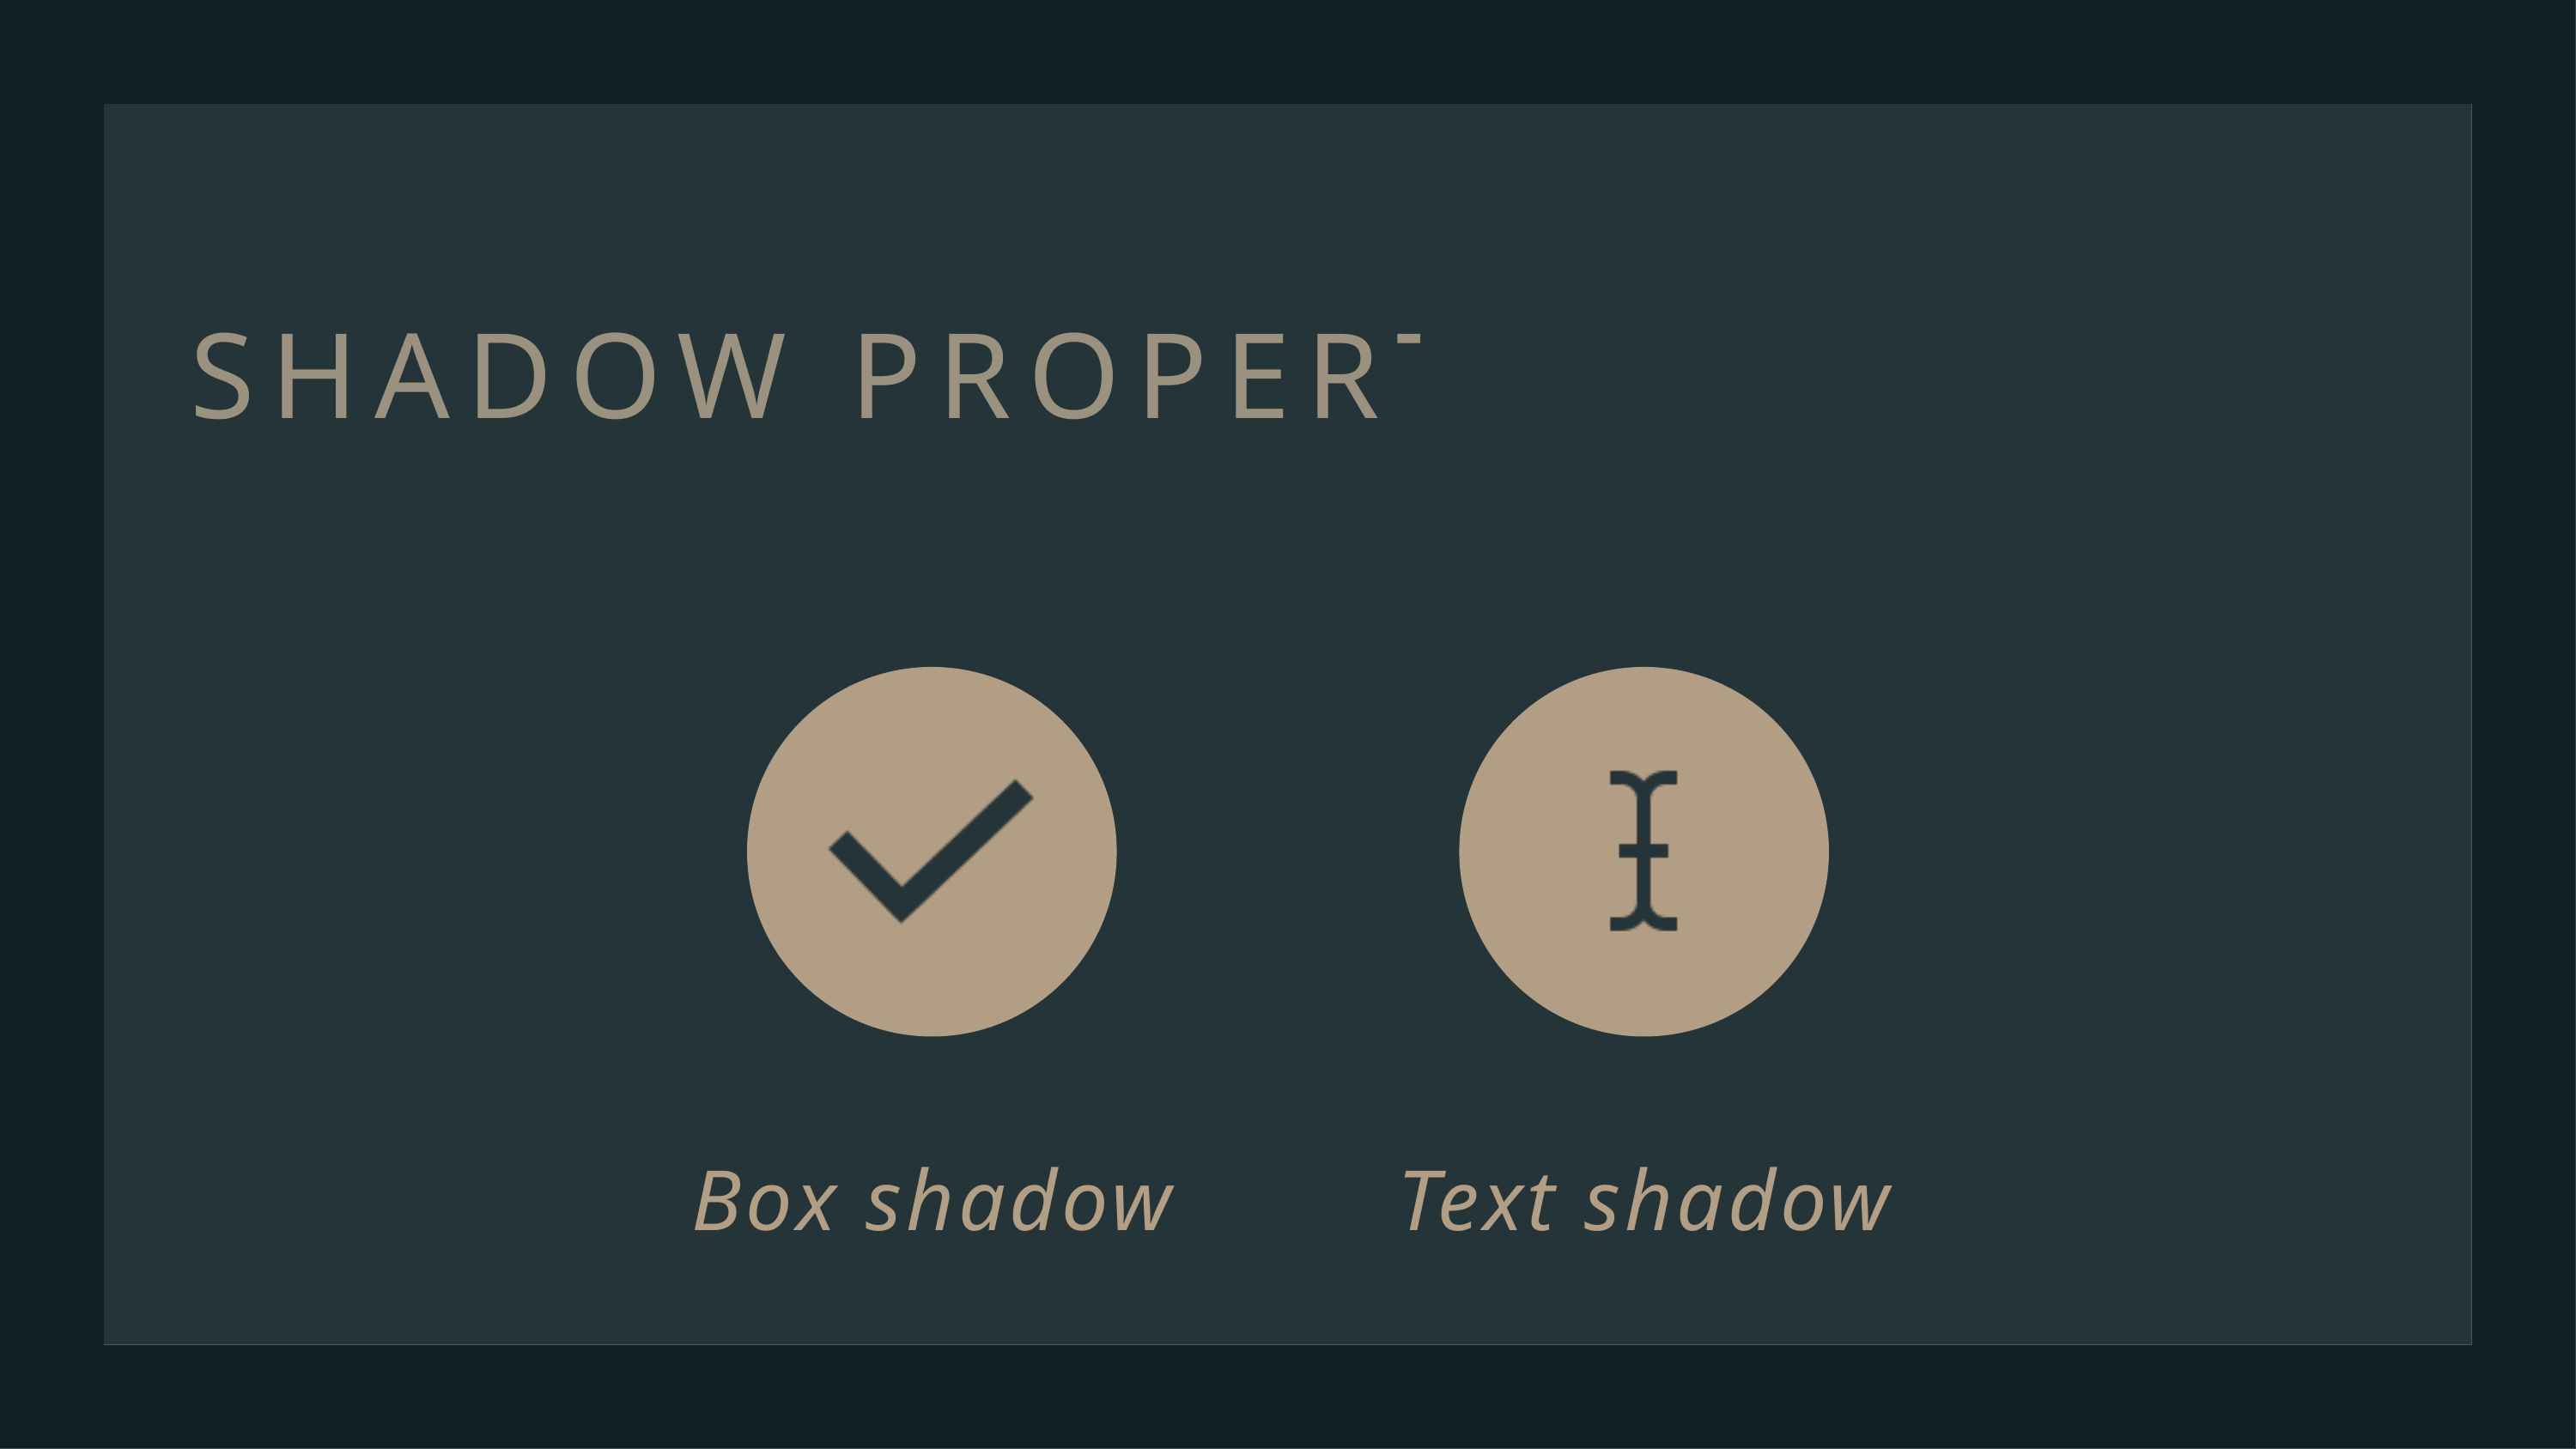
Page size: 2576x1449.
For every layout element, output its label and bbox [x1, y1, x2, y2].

text_box [746, 666, 1117, 1037]
text_box [0, 0, 2576, 1449]
text_box [1459, 666, 1830, 1037]
